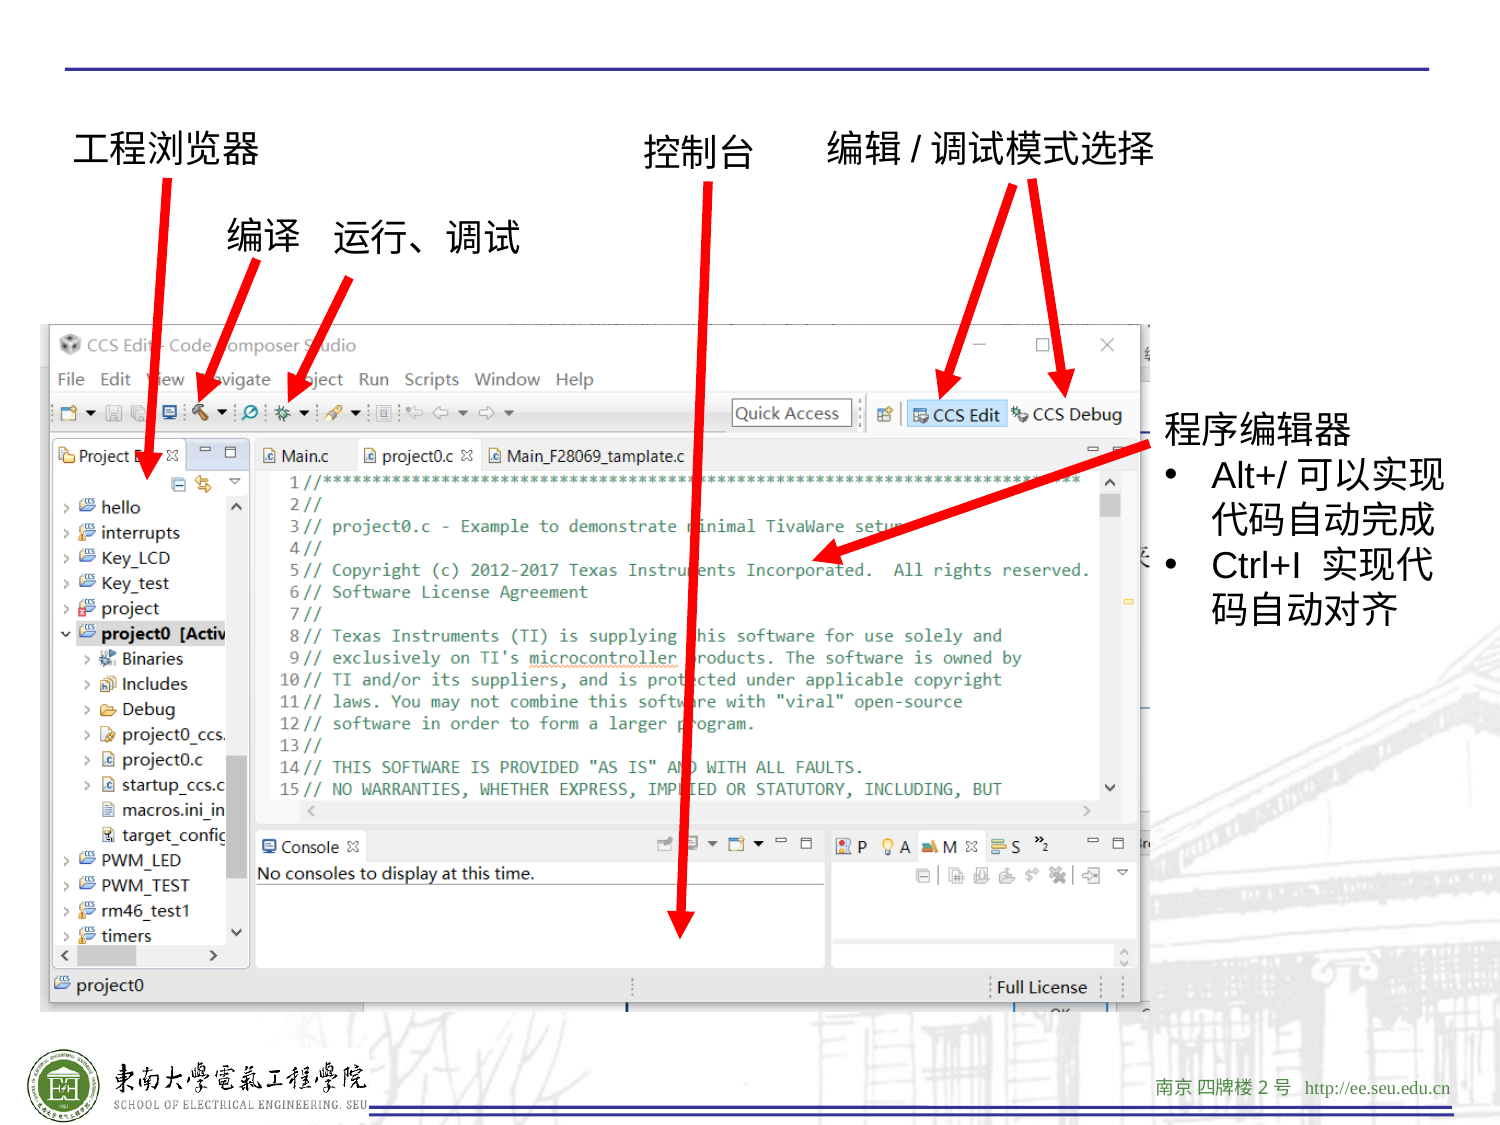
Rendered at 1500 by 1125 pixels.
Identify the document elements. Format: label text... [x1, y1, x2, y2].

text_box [1031, 178, 1066, 399]
text_box 控制台 [628, 121, 788, 182]
text_box 编译 [211, 204, 336, 265]
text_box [287, 276, 350, 404]
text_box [679, 181, 709, 940]
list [40, 324, 1150, 1012]
text_box 工程浏览器 [57, 118, 278, 178]
text_box 运行、调试 [318, 207, 556, 267]
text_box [198, 258, 257, 404]
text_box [939, 183, 1014, 401]
picture [0, 0, 1500, 1125]
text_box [146, 178, 168, 481]
text_box 编辑/调试模式选择 [812, 118, 1291, 178]
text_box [811, 443, 1150, 561]
text_box 程序编辑器 Alt+/可以实现代码自动完成 Ctrl+I 实现代码自动对齐 [1154, 398, 1474, 639]
